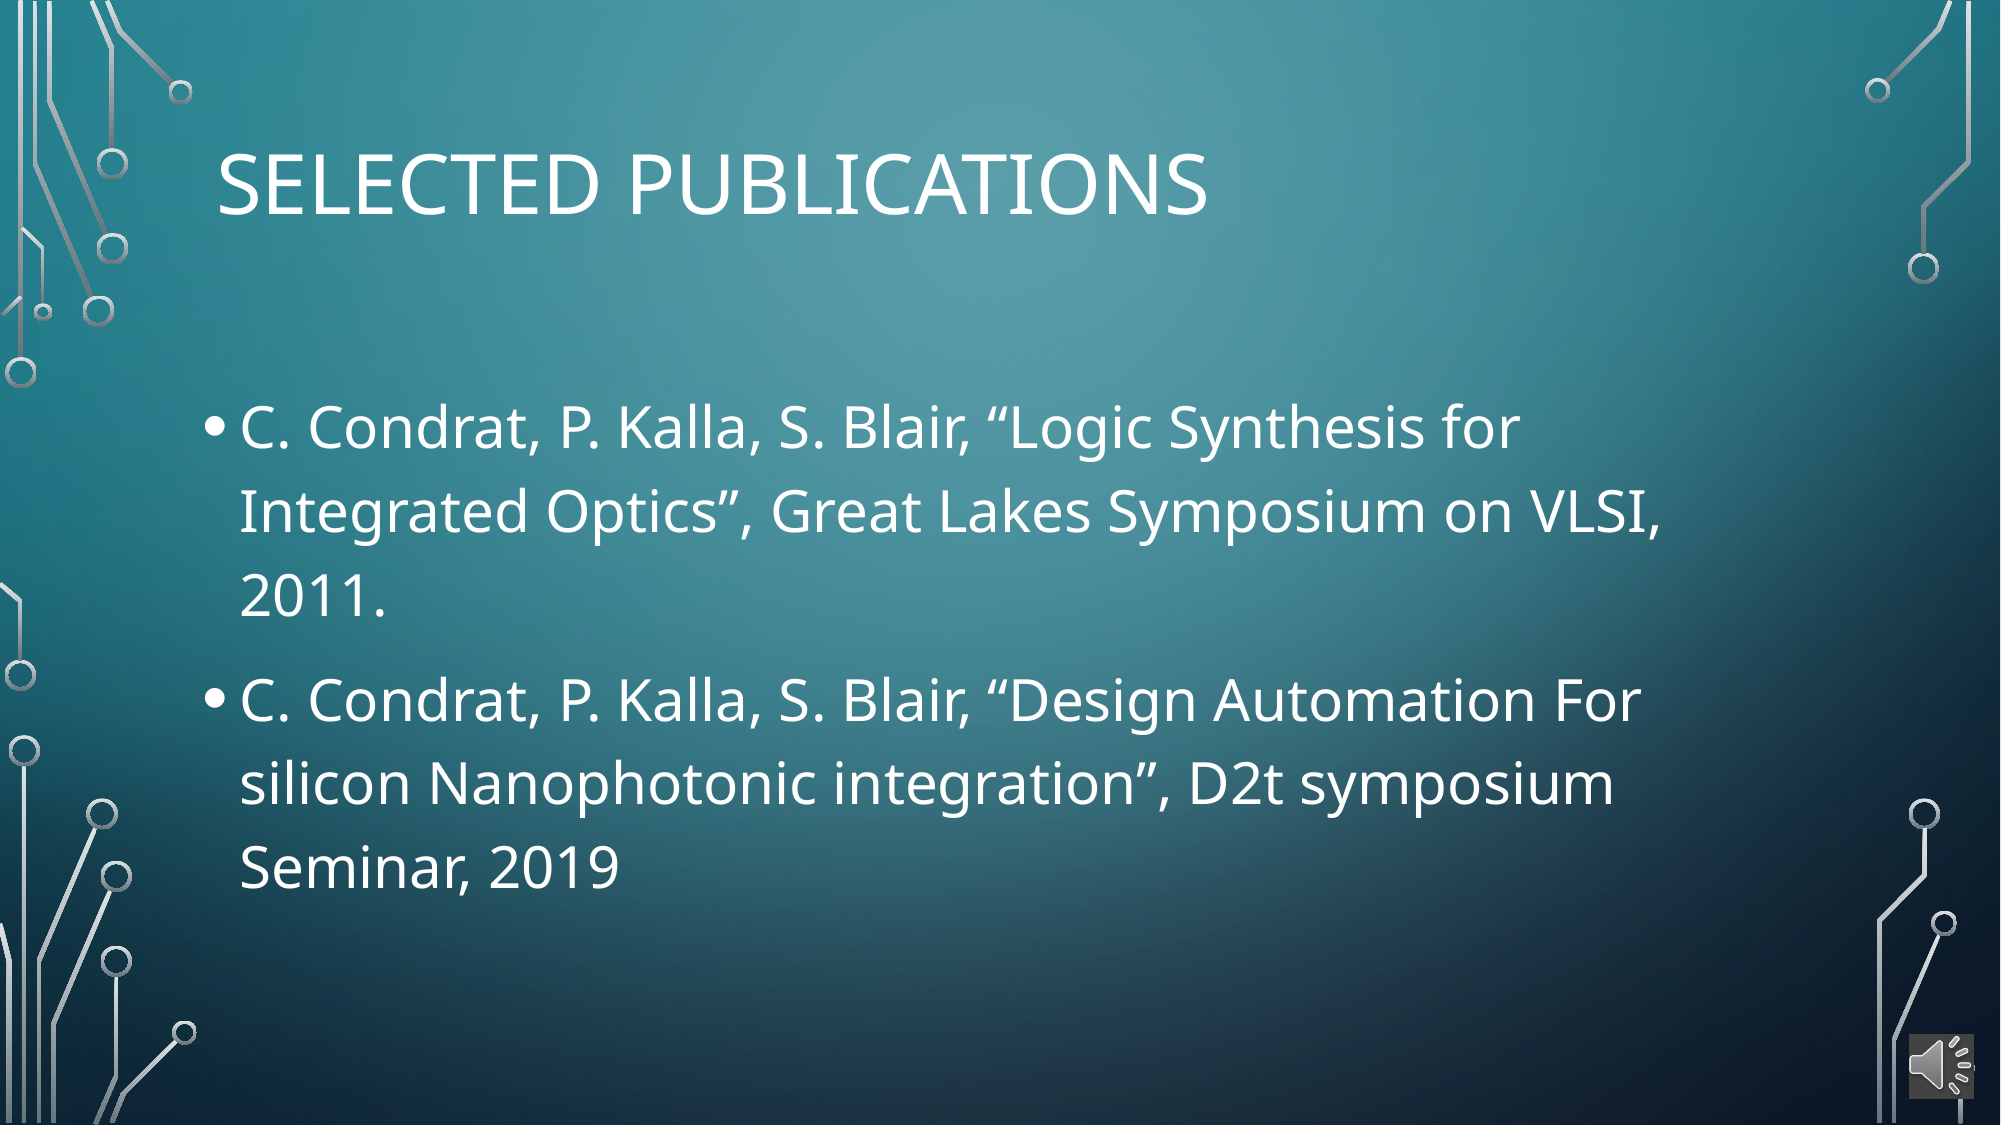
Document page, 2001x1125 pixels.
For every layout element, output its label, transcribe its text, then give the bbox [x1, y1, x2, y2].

title Selected Publications [201, 66, 1827, 309]
list C. Condrat, P. Kalla, S. Blair, “Logic Synthesis for Integrated Optics”, Great Lakes Symposium on VLSI, 2011. C. Condrat, P. Kalla, S. Blair, “Design Automation For silicon Nanophotonic integration”, D2t symposium Seminar, 2019 [187, 369, 1813, 950]
picture [1908, 1033, 1976, 1101]
